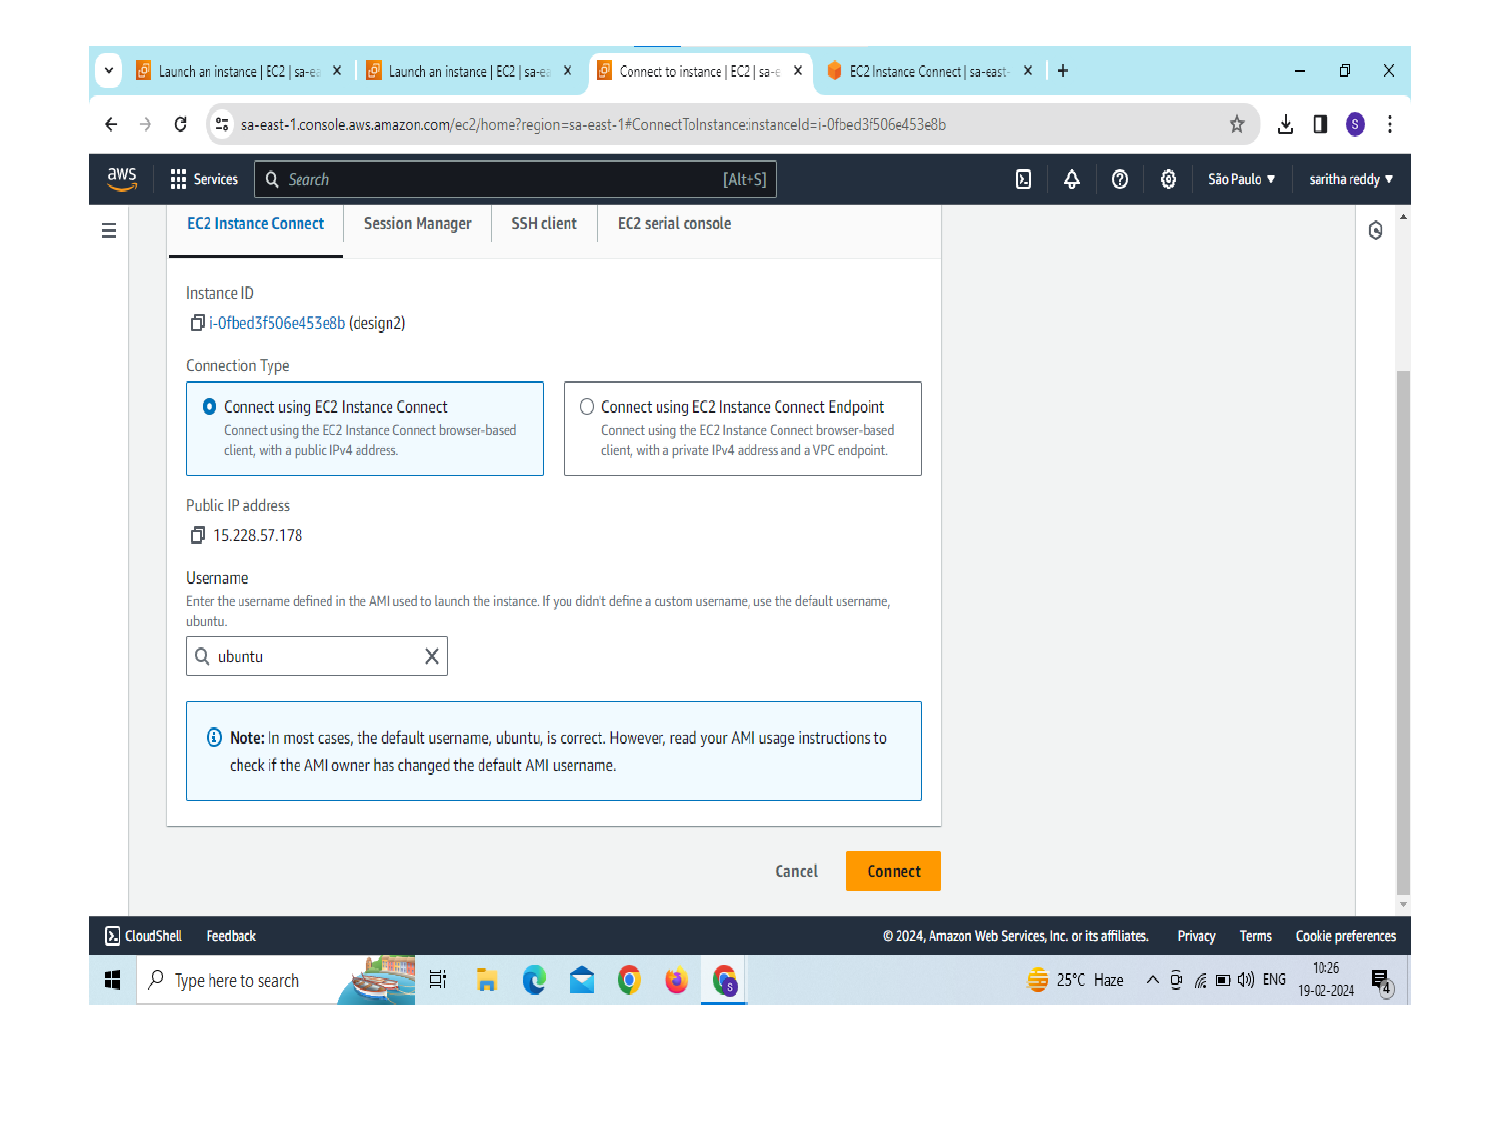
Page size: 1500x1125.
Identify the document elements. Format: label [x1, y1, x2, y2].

list [89, 46, 1411, 1006]
